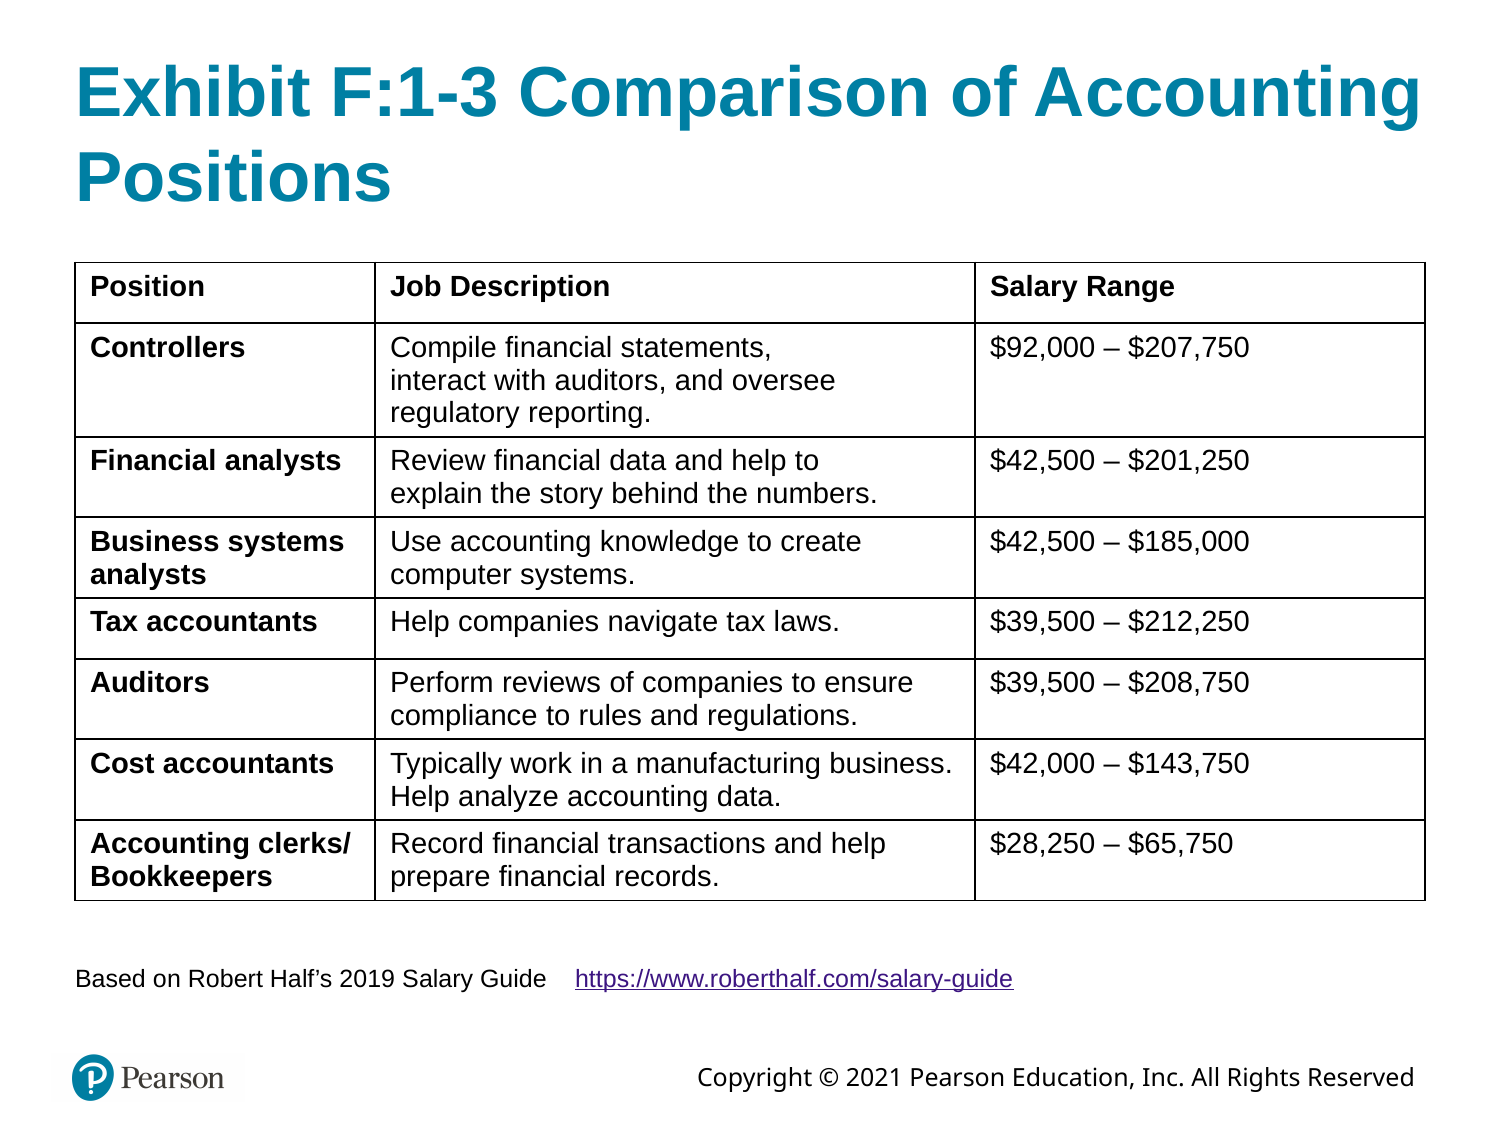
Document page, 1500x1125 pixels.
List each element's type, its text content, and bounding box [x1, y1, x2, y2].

table_cell Use accounting knowledge to create computer systems. [376, 518, 974, 597]
table_cell Help companies navigate tax laws. [376, 599, 974, 658]
table_cell Typically work in a manufacturing business. Help analyze accounting data. [376, 740, 974, 819]
table_header Job Description [376, 263, 974, 322]
table_cell $39,500 – $212,250 [976, 599, 1424, 658]
table_cell Record financial transactions and help prepare financial records. [376, 821, 974, 900]
table_cell Cost accountants [76, 740, 374, 819]
list https://www.roberthalf.com/salary-guide [575, 962, 1050, 1000]
table_cell Tax accountants [76, 599, 374, 658]
table_cell Perform reviews of companies to ensure compliance to rules and regulations. [376, 660, 974, 738]
table_cell $42,500 – $185,000 [976, 518, 1424, 597]
table_header Position [76, 263, 374, 322]
table_cell $28,250 – $65,750 [976, 821, 1424, 900]
table_cell $42,000 – $143,750 [976, 740, 1424, 819]
table_cell Compile financial statements, interact with auditors, and oversee regulatory reporting. [376, 324, 974, 436]
table_cell Review financial data and help to explain the story behind the numbers. [376, 438, 974, 516]
table_cell $39,500 – $208,750 [976, 660, 1424, 738]
table_cell $92,000 – $207,750 [976, 324, 1424, 436]
table_cell Controllers [76, 324, 374, 436]
table_header Salary Range [976, 263, 1424, 322]
table_cell Financial analysts [76, 438, 374, 516]
title Exhibit F:1-3 Comparison of Accounting Positions [75, 35, 1425, 216]
list Based on Robert Half’s 2019 Salary Guide [75, 962, 563, 1000]
picture [51, 1053, 245, 1102]
table_cell Business systems analysts [76, 518, 374, 597]
table_cell Auditors [76, 660, 374, 738]
table_cell $42,500 – $201,250 [976, 438, 1424, 516]
table_cell Accounting clerks/ Bookkeepers [76, 821, 374, 900]
